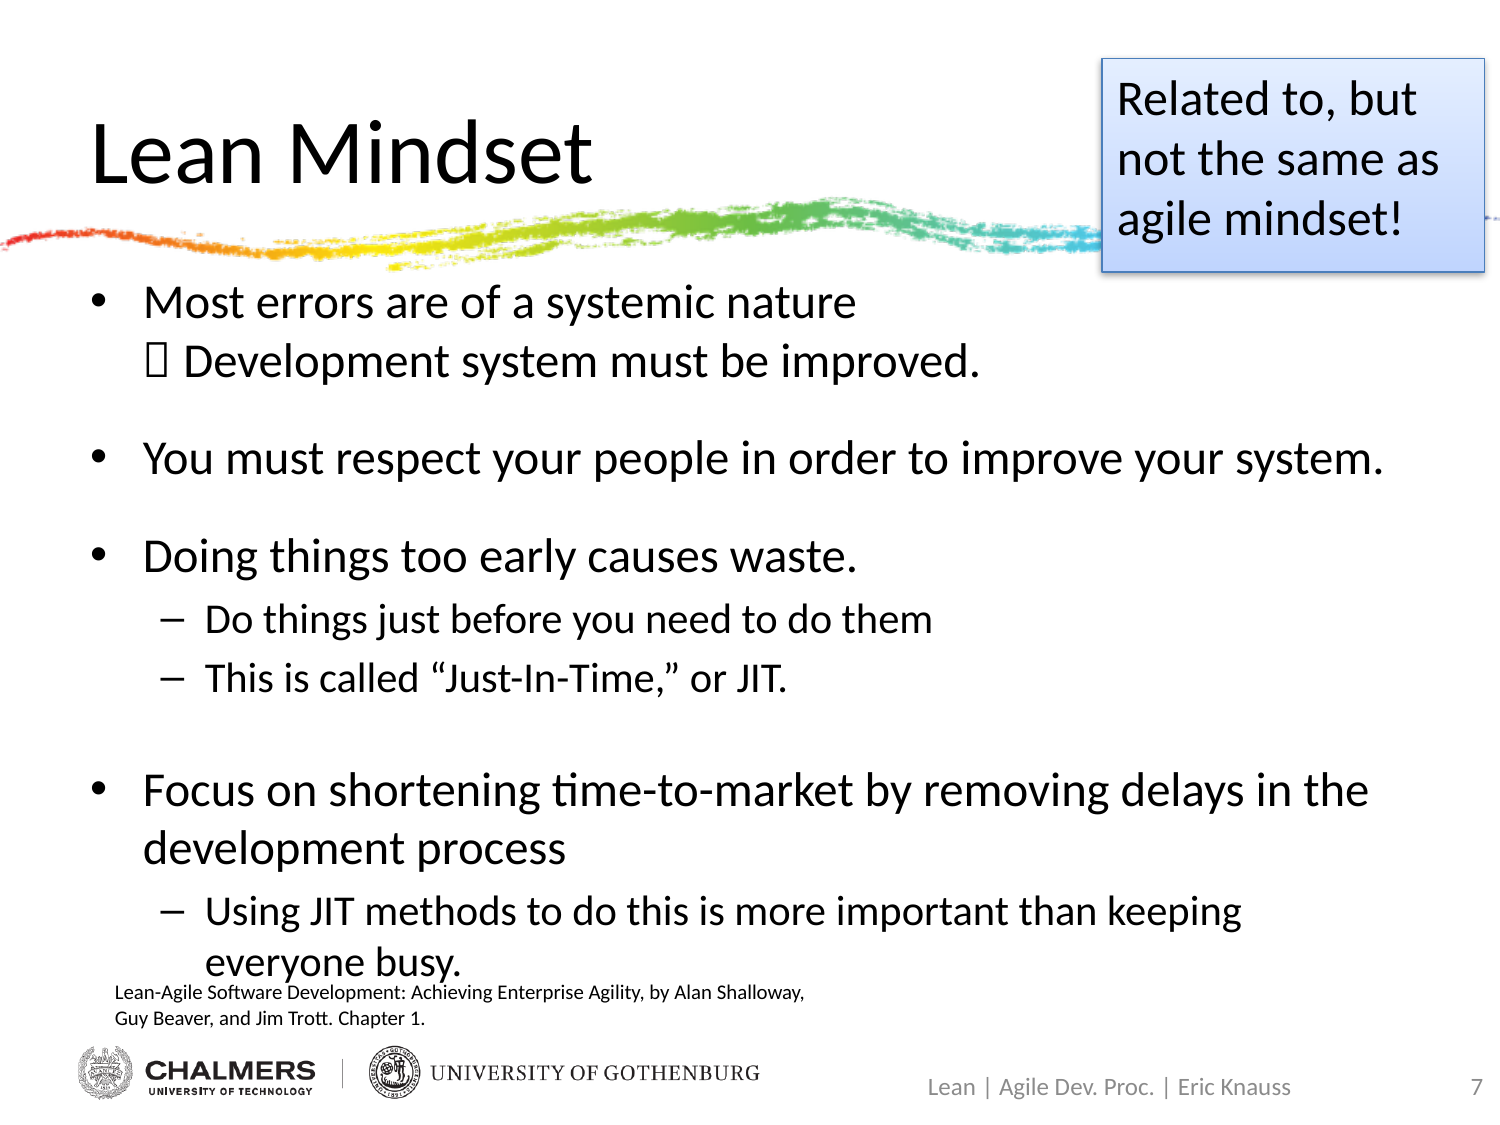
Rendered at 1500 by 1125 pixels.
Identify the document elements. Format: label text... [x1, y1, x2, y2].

picture [1425, 162, 1500, 292]
footer Lean | Agile Dev. Proc. | Eric Knauss [872, 1055, 1348, 1116]
slide_number 7 [1360, 1055, 1499, 1116]
title Lean Mindset [75, 76, 1096, 218]
text_box Lean-Agile Software Development: Achieving Enterprise Agility, by Alan Shalloway, Guy Beaver, and Jim Trott. Chapter 1. [100, 971, 851, 1037]
text_box Related to, but not the same as agile mindset! [1101, 58, 1485, 273]
list Most errors are of a systemic nature  Development system must be improved. You must respect your people in order to improve your system. Doing things too early causes waste. Do things just before you need to do them This is called “Just-In-Time,” or JIT. Focus on shortening time-to-market by removing delays in the development process Using JIT methods to do this is more important than keeping everyone busy. [75, 262, 1425, 1005]
picture [0, 162, 1101, 292]
